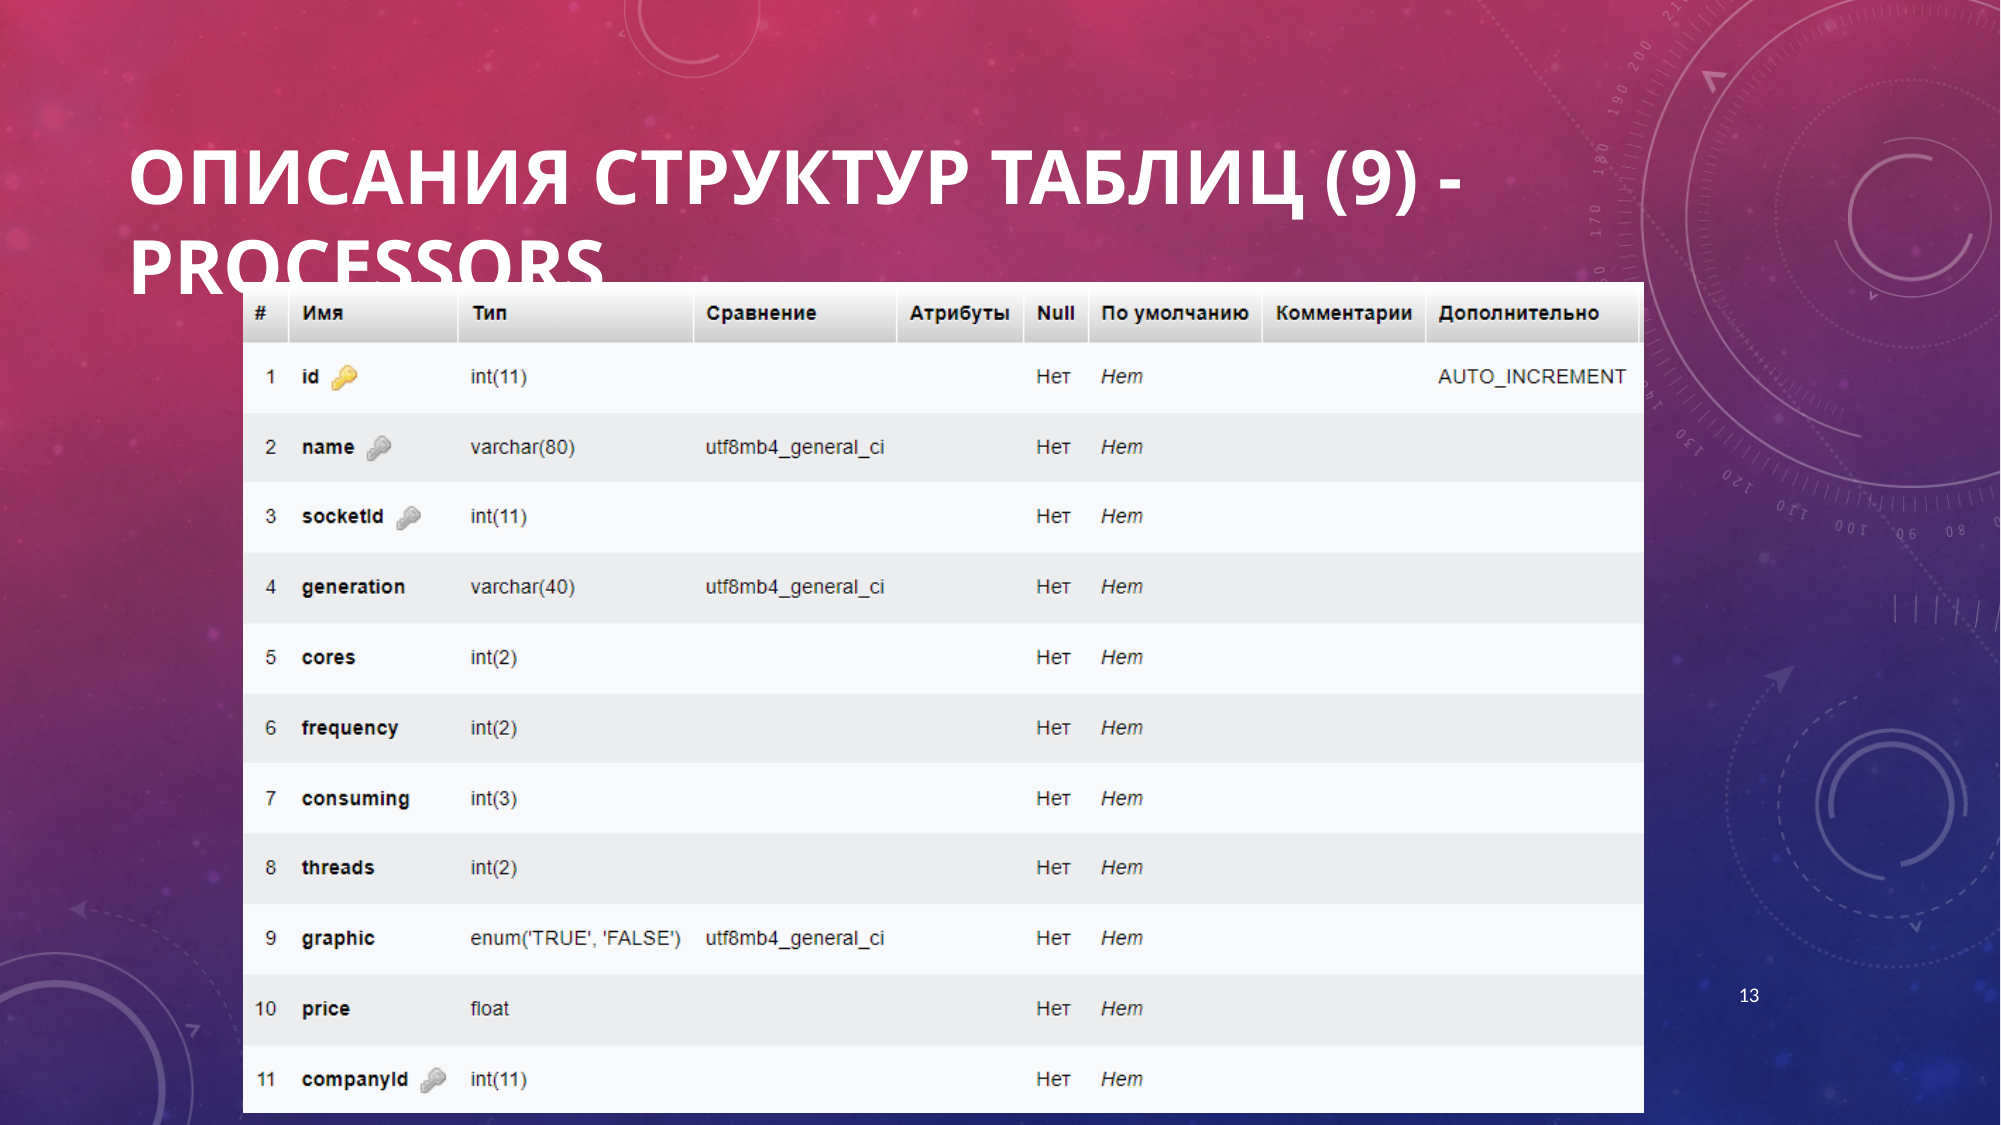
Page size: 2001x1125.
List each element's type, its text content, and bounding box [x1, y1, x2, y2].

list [243, 282, 1644, 1114]
slide_number 13 [1684, 963, 1775, 1025]
picture [0, 0, 2001, 1125]
title Описания структур таблиц (9) - processors [112, 99, 1775, 339]
